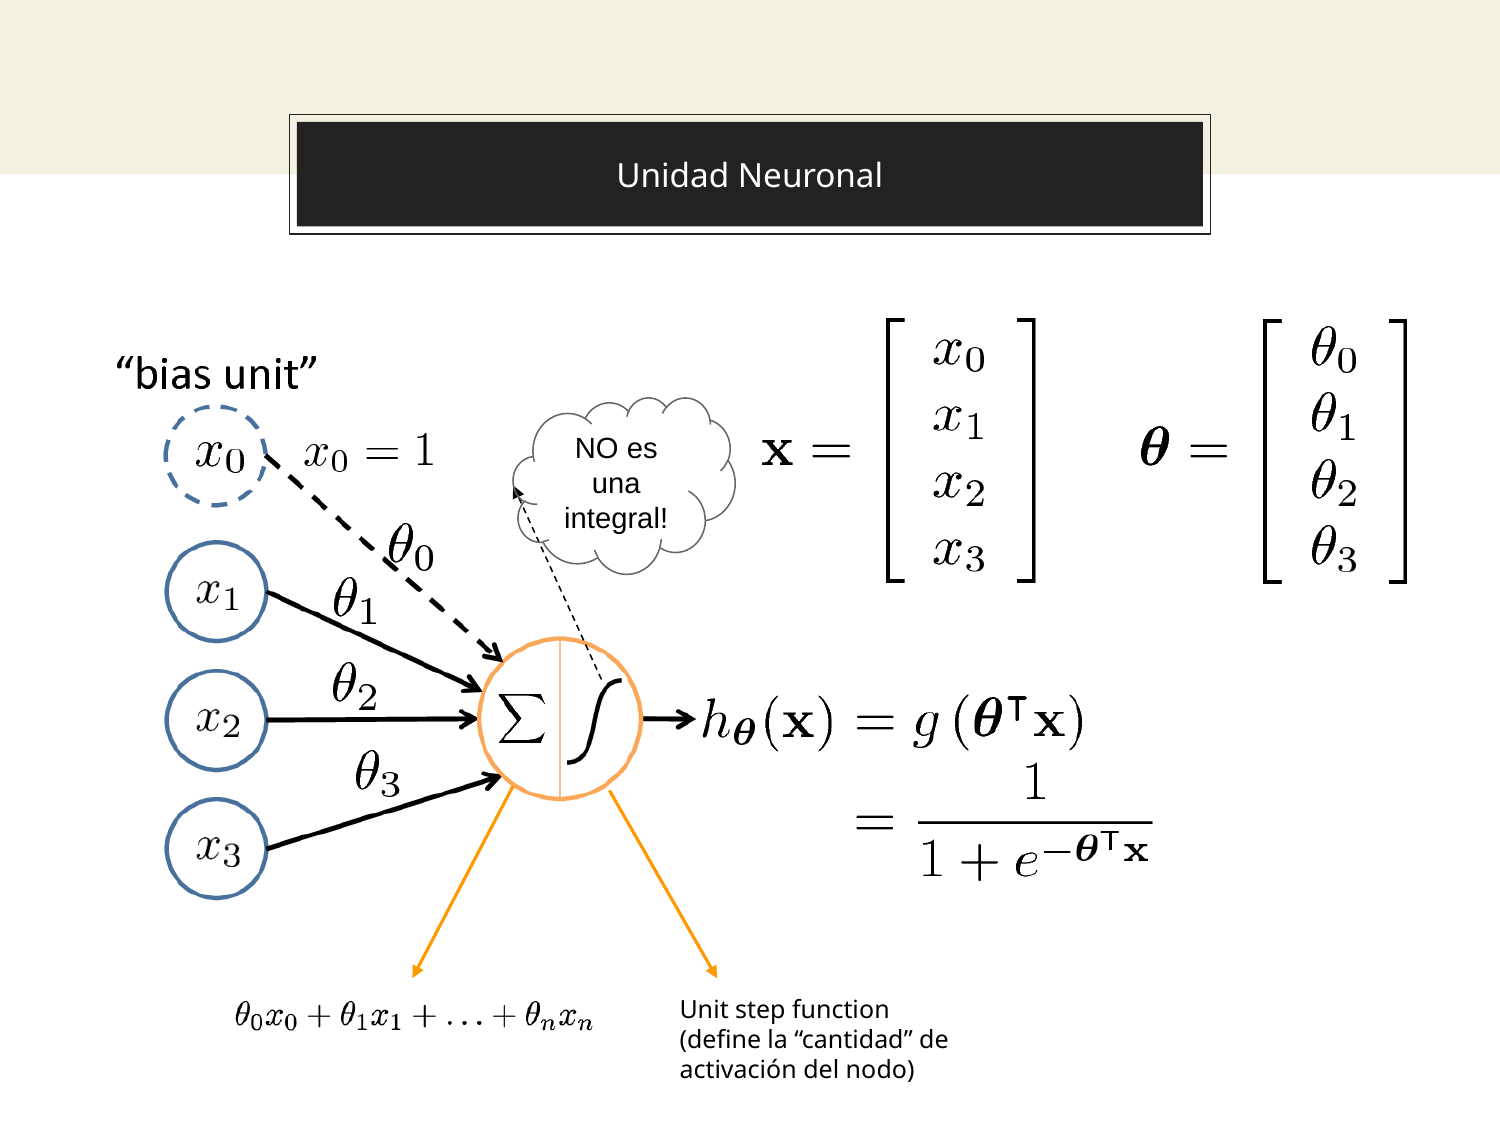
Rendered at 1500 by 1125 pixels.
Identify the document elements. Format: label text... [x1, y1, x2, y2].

text_box Unit step function (define la “cantidad” de activación del nodo) [664, 978, 1002, 1099]
picture [35, 265, 1465, 917]
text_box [601, 573, 625, 680]
picture [191, 977, 642, 1056]
title Unidad Neuronal [296, 121, 1203, 227]
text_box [609, 790, 718, 979]
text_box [412, 785, 514, 976]
